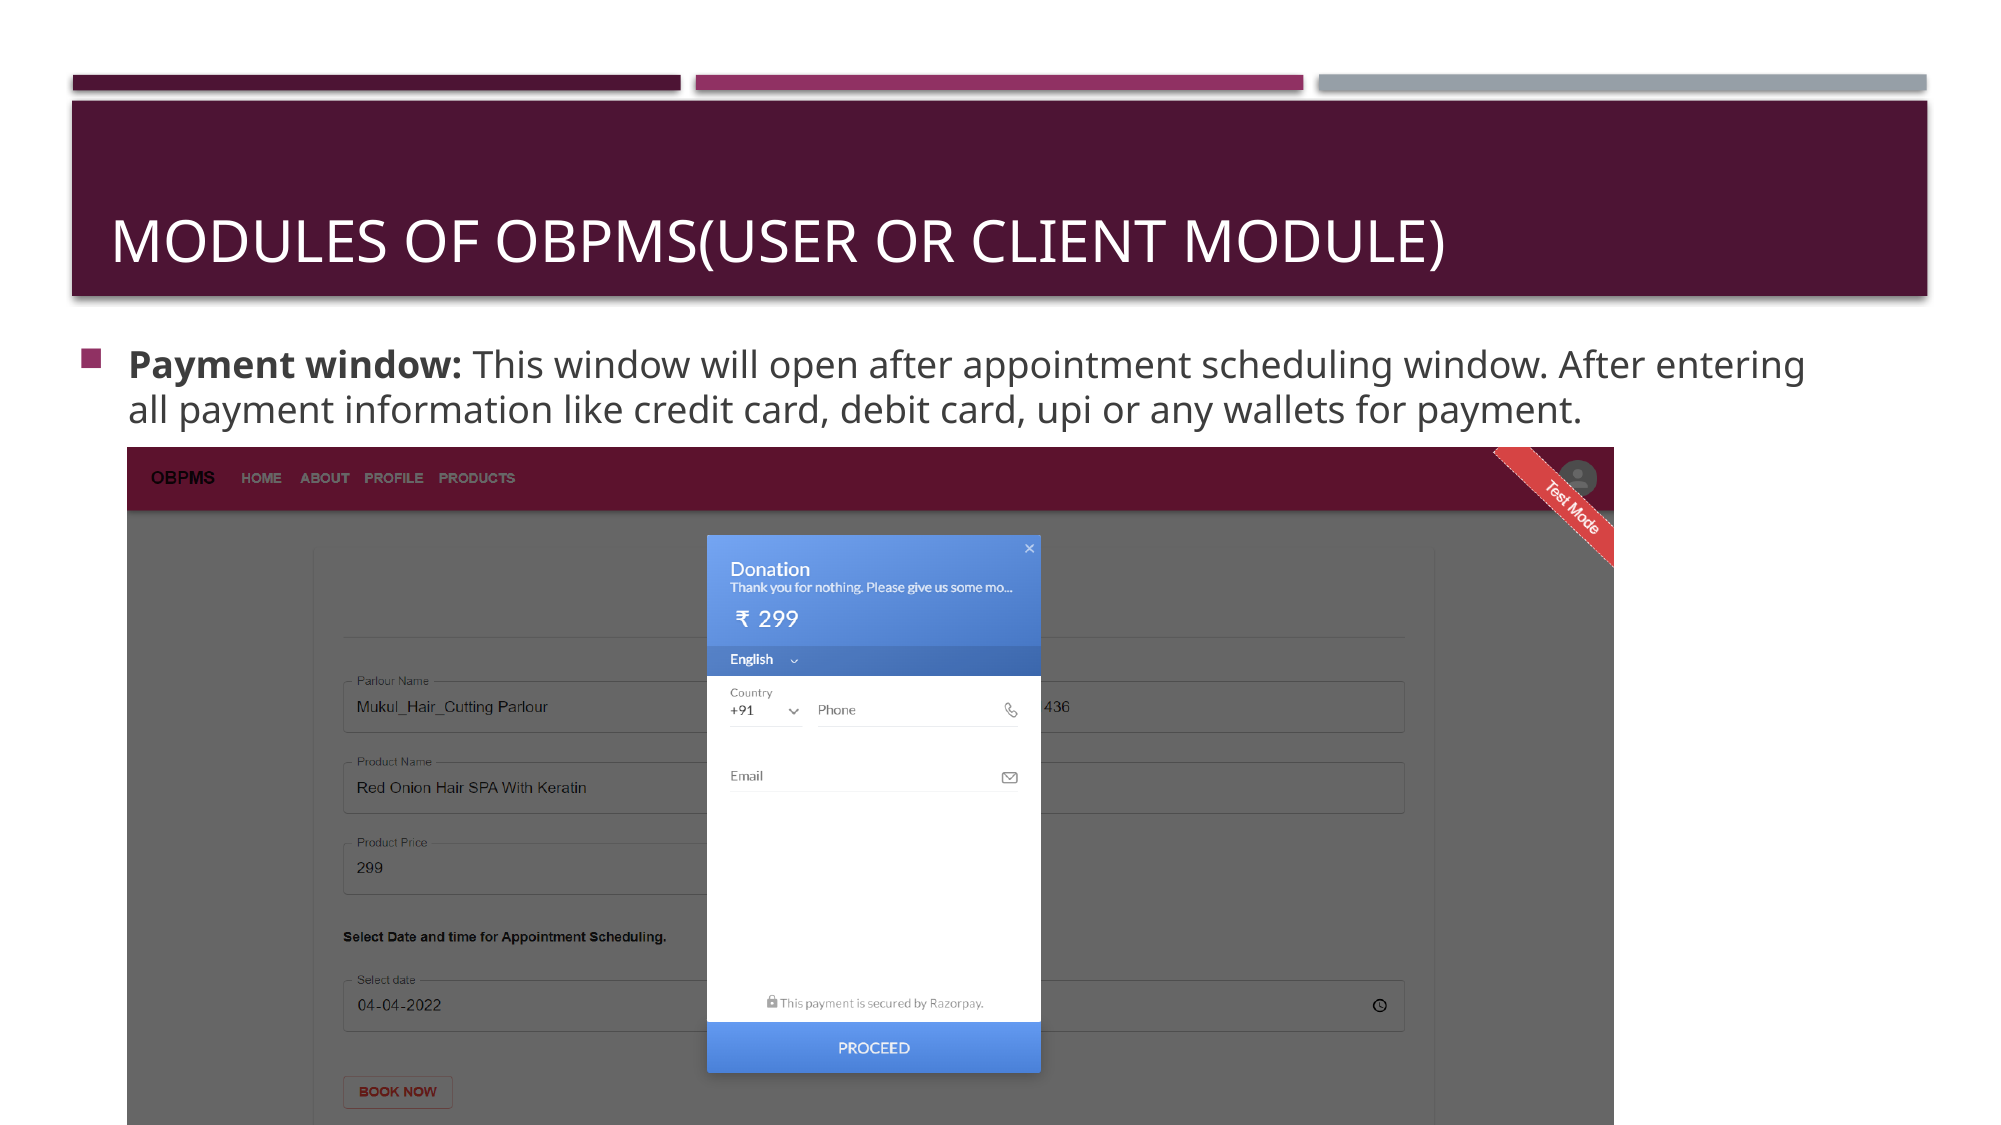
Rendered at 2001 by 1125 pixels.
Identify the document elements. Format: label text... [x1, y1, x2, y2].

title Modules of OBPMS(USER OR CLIENT MODULE) [95, 115, 1905, 282]
picture [127, 447, 1614, 1125]
list Payment window: This window will open after appointment scheduling window. After entering all payment information like credit card, debit card, upi or any wallets for payment. [63, 281, 1873, 490]
